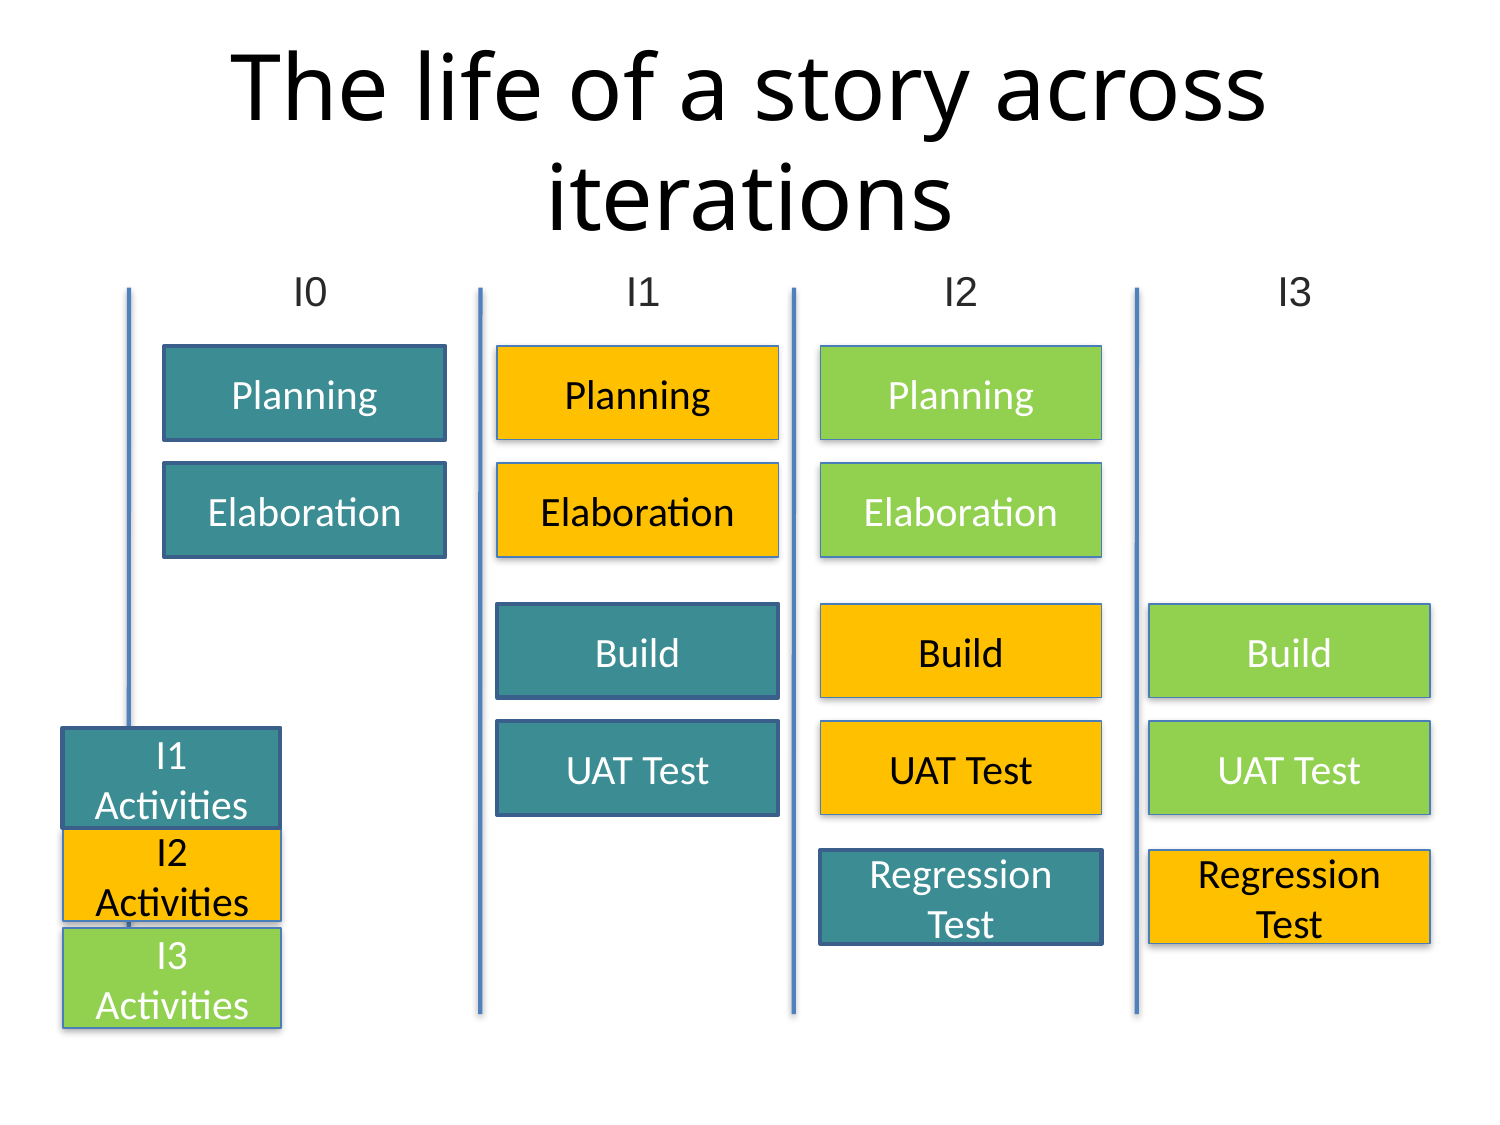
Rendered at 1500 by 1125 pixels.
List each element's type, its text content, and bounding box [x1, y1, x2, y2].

text_box Elaboration [820, 462, 1102, 558]
text_box Elaboration [162, 461, 447, 559]
text_box I3 Activities [62, 927, 282, 1029]
text_box UAT Test [1148, 720, 1431, 815]
text_box I1 Activities [60, 726, 282, 830]
text_box Elaboration [496, 462, 779, 558]
text_box Build [820, 660, 1102, 698]
text_box Planning [496, 345, 779, 440]
text_box Build [820, 603, 1102, 648]
text_box I3 [1262, 257, 1327, 323]
text_box Build [495, 602, 780, 648]
text_box I2 [928, 257, 994, 323]
text_box I1 [611, 257, 676, 323]
title The life of a story across iterations [75, 45, 1425, 233]
text_box Build [1148, 603, 1431, 649]
text_box Regression Test [818, 848, 1104, 946]
text_box Build [495, 660, 780, 700]
text_box I0 [278, 257, 343, 323]
text_box UAT Test [820, 720, 1102, 815]
text_box Build [1148, 659, 1431, 698]
text_box I2 Activities [62, 830, 282, 922]
text_box Planning [162, 344, 447, 442]
text_box Planning [820, 345, 1102, 440]
text_box Regression Test [1148, 849, 1431, 944]
text_box UAT Test [495, 719, 780, 817]
